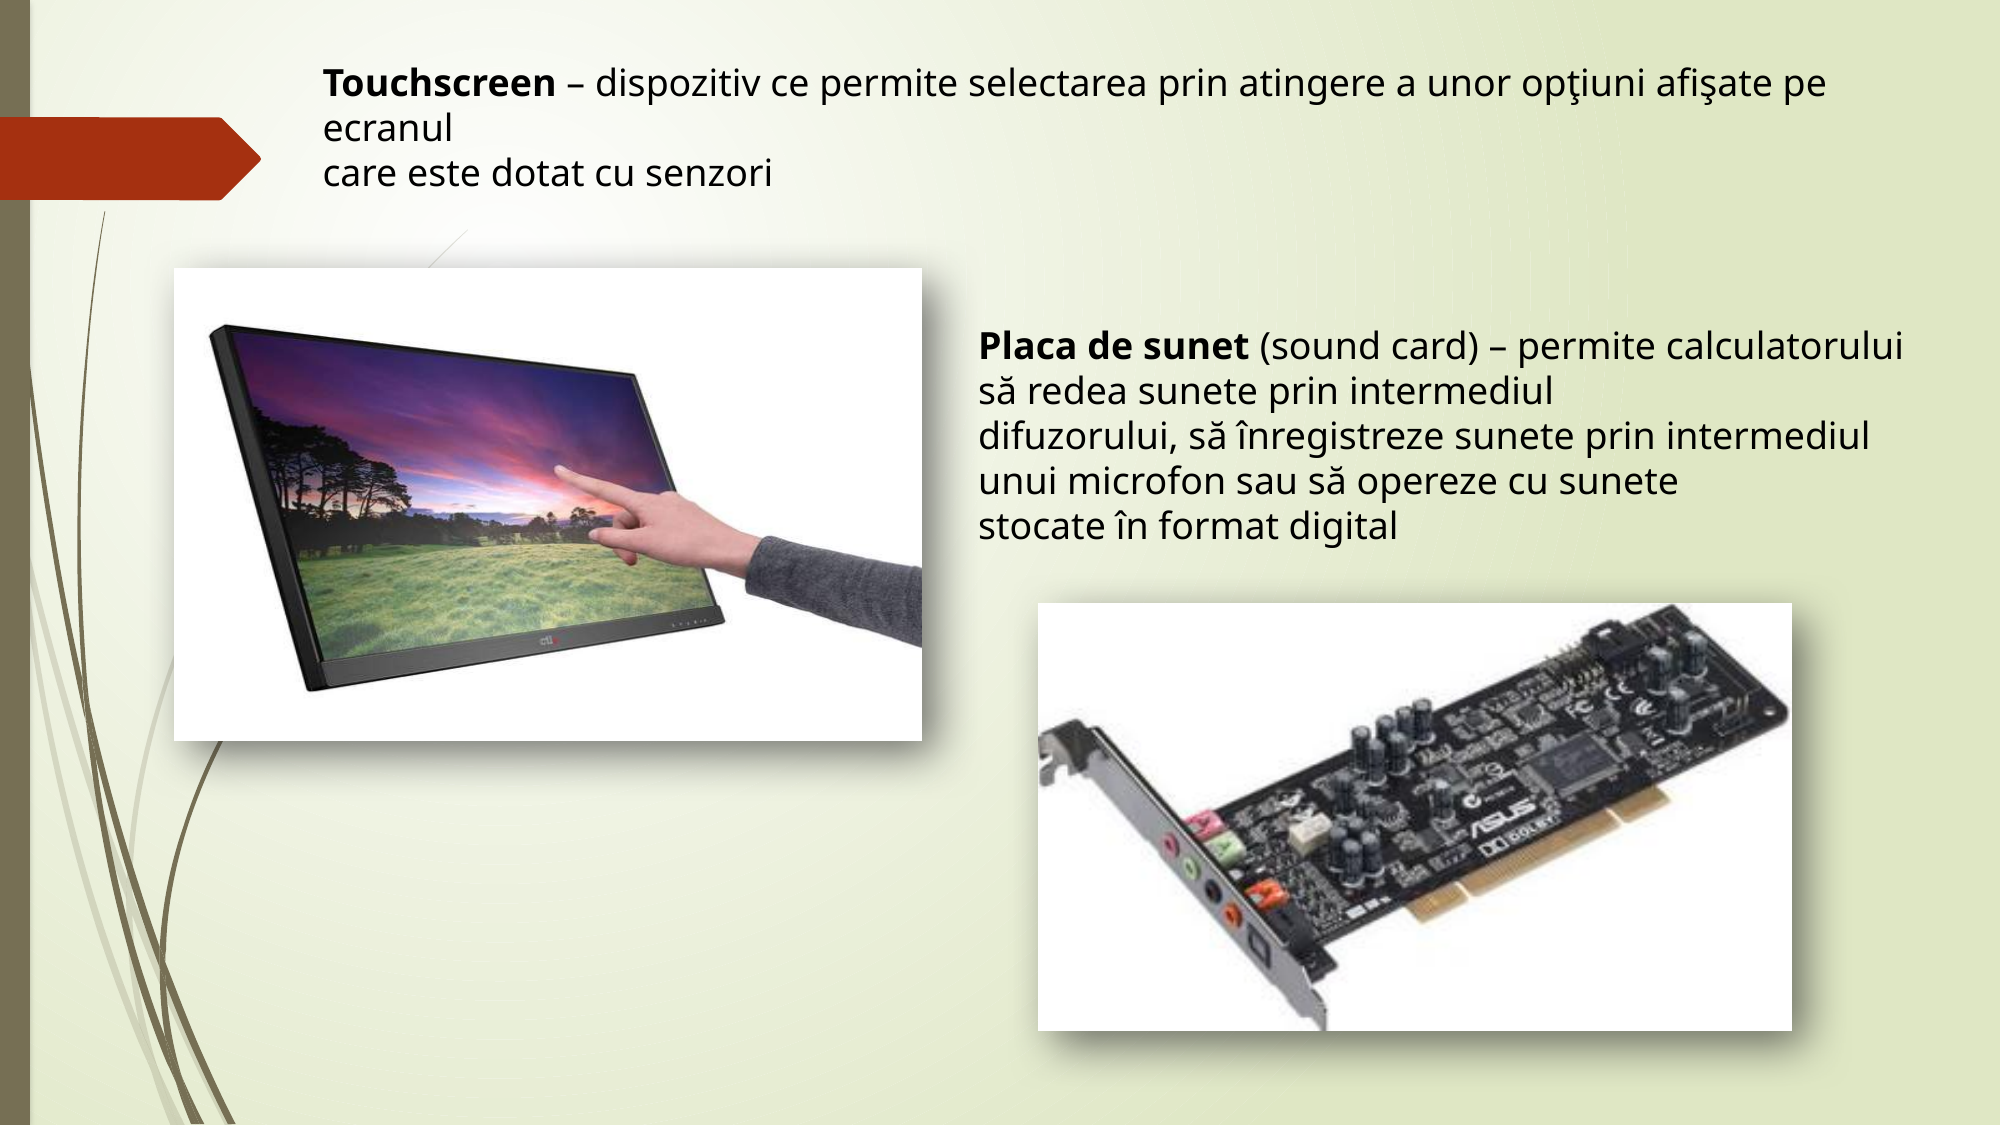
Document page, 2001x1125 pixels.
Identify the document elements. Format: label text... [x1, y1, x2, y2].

text_box Touchscreen – dispozitiv ce permite selectarea prin atingere a unor opţiuni afişate pe ecranul care este dotat cu senzori [307, 51, 1866, 202]
text_box Placa de sunet (sound card) – permite calculatorului să redea sunete prin intermediul difuzorului, să înregistreze sunete prin intermediul unui microfon sau să opereze cu sunete stocate în format digital [963, 314, 1964, 555]
picture [1037, 603, 1792, 1032]
picture [174, 267, 922, 741]
